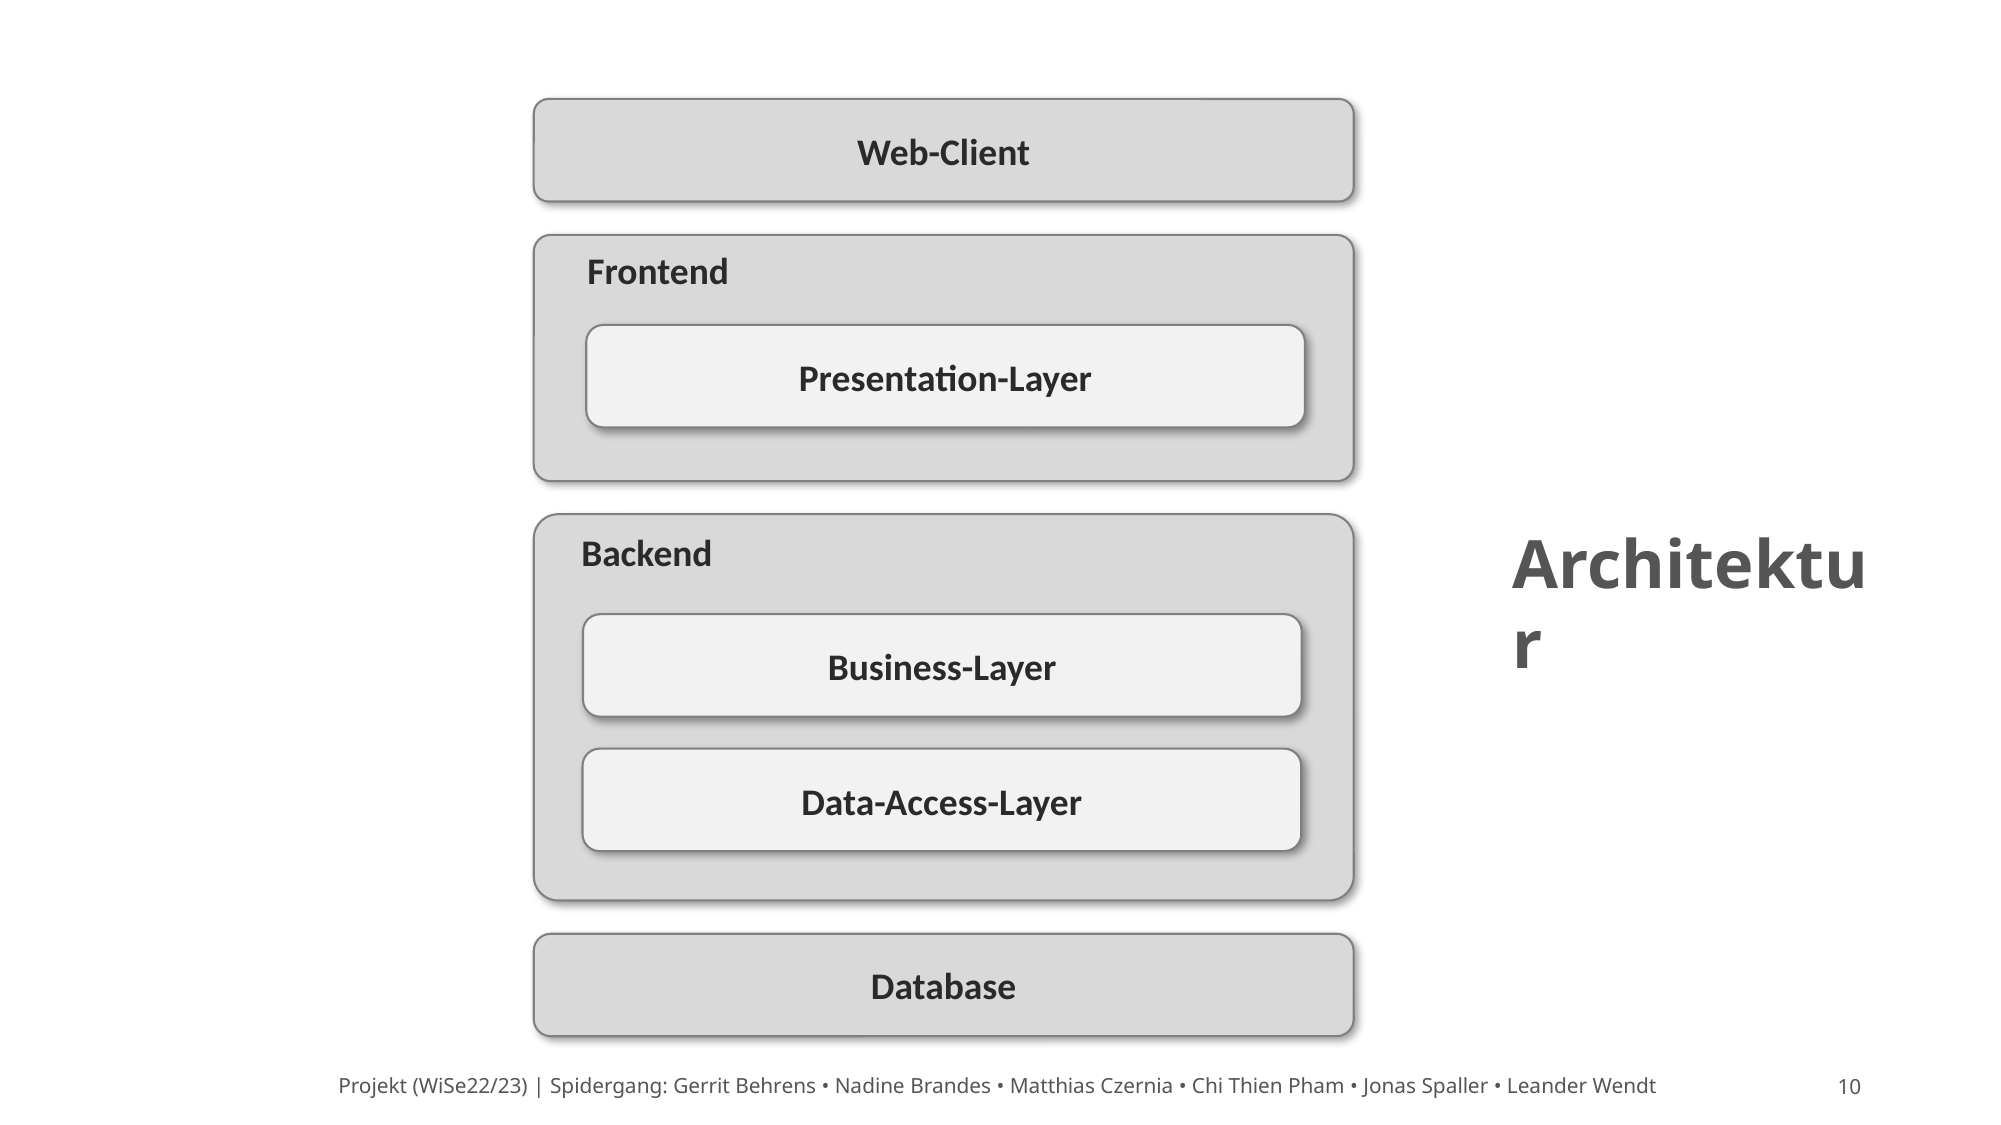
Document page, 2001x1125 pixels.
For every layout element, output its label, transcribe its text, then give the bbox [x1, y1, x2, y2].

text_box 10 [1704, 1046, 2000, 1125]
text_box Backend [532, 513, 1355, 902]
text_box Web-Client [532, 97, 1355, 203]
text_box Projekt (WiSe22/23) | Spidergang: Gerrit Behrens • Nadine Brandes • Matthias Czernia • Chi Thien Pham • Jonas Spaller • Leander Wendt [0, 1045, 2000, 1125]
text_box Architektur [1497, 514, 1885, 690]
text_box Presentation-Layer [585, 323, 1307, 429]
text_box Database [532, 932, 1355, 1038]
text_box Data-Access-Layer [581, 747, 1303, 853]
text_box Business-Layer [581, 613, 1303, 718]
text_box Frontend [532, 233, 1355, 483]
